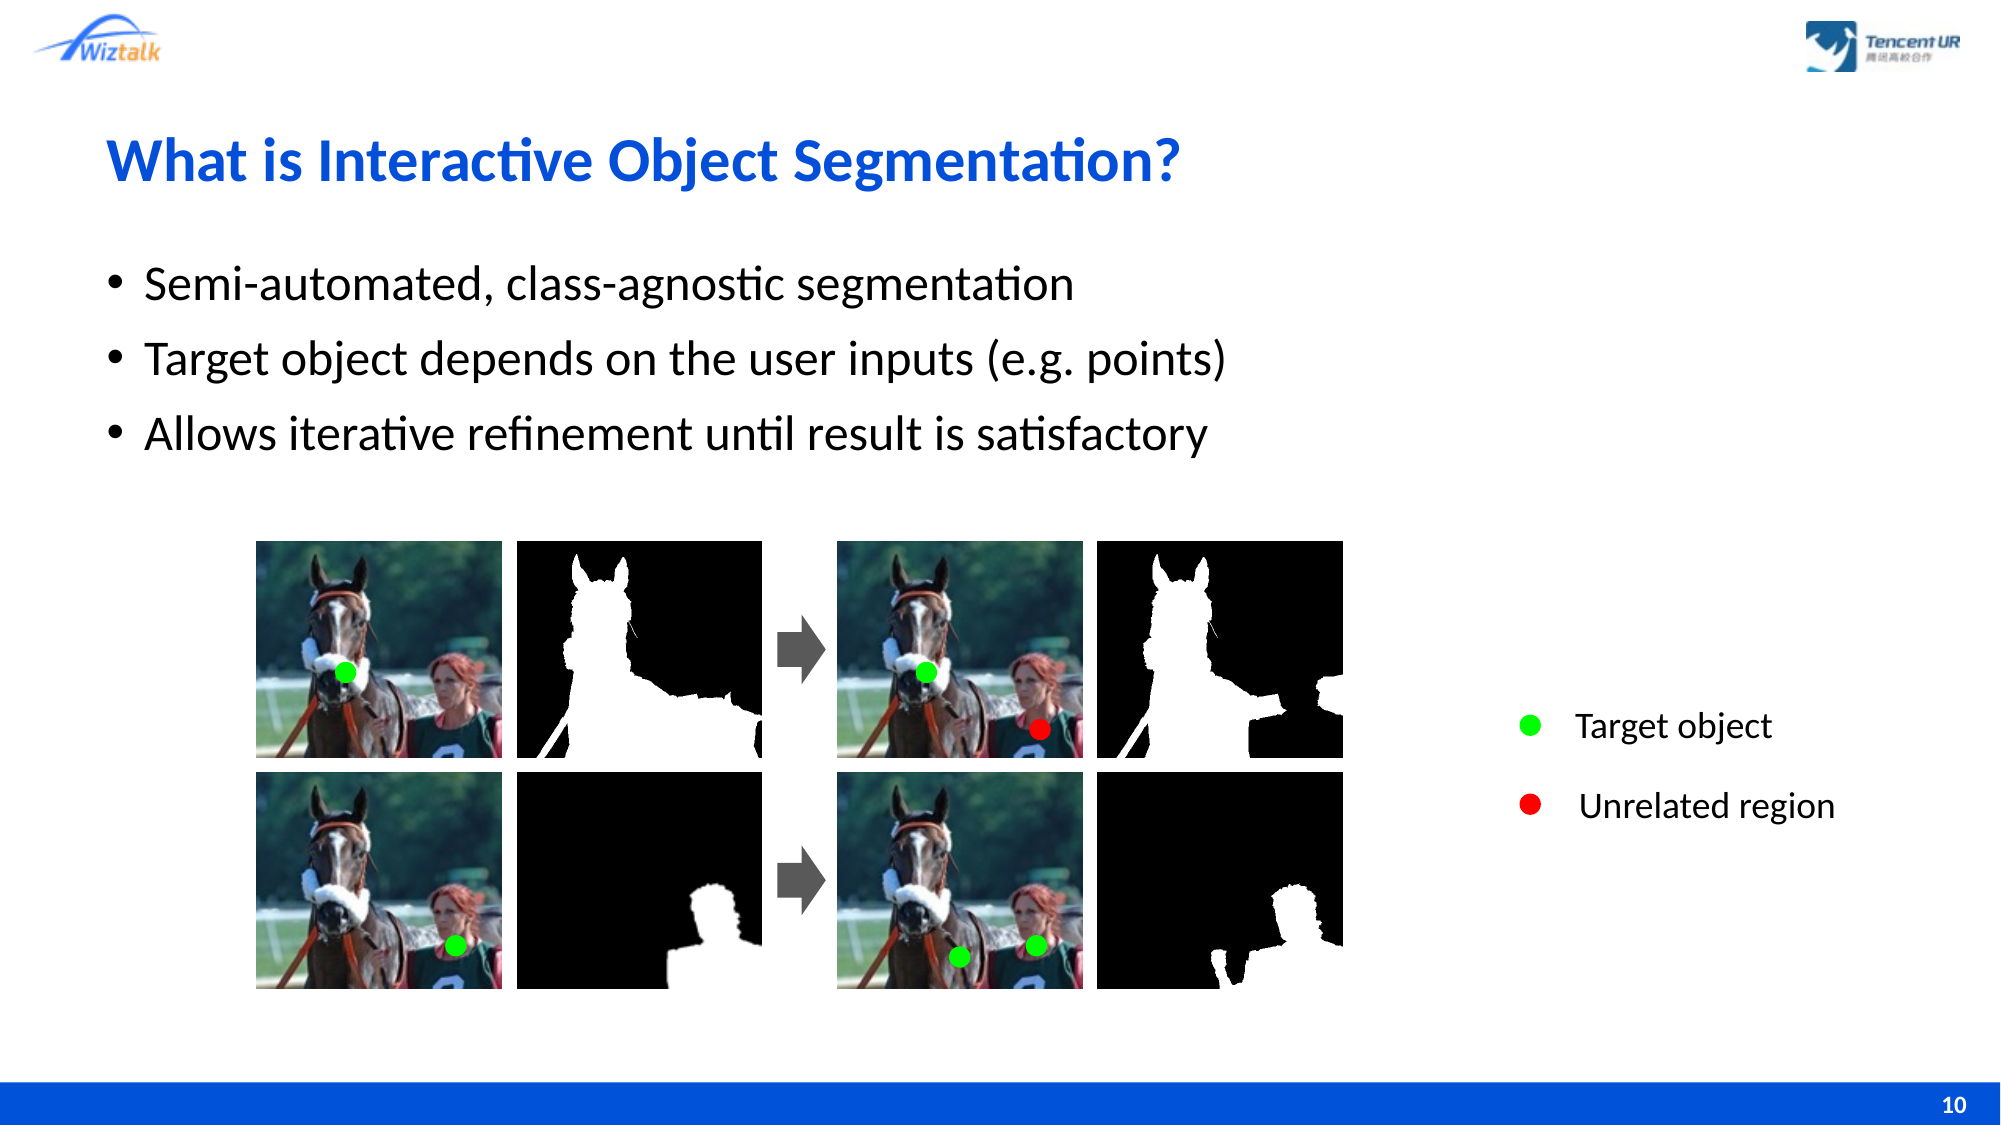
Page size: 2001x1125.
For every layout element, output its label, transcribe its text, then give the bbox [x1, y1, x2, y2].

picture [1806, 21, 1960, 72]
picture [20, 5, 184, 73]
list Semi-automated, class-agnostic segmentation Target object depends on the user inputs (e.g. points) Allows iterative refinement until result is satisfactory [91, 249, 1895, 495]
title What is Interactive Object Segmentation? [91, 91, 1895, 231]
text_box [777, 541, 1863, 989]
slide_number 10 [1862, 1073, 1983, 1125]
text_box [256, 541, 777, 989]
